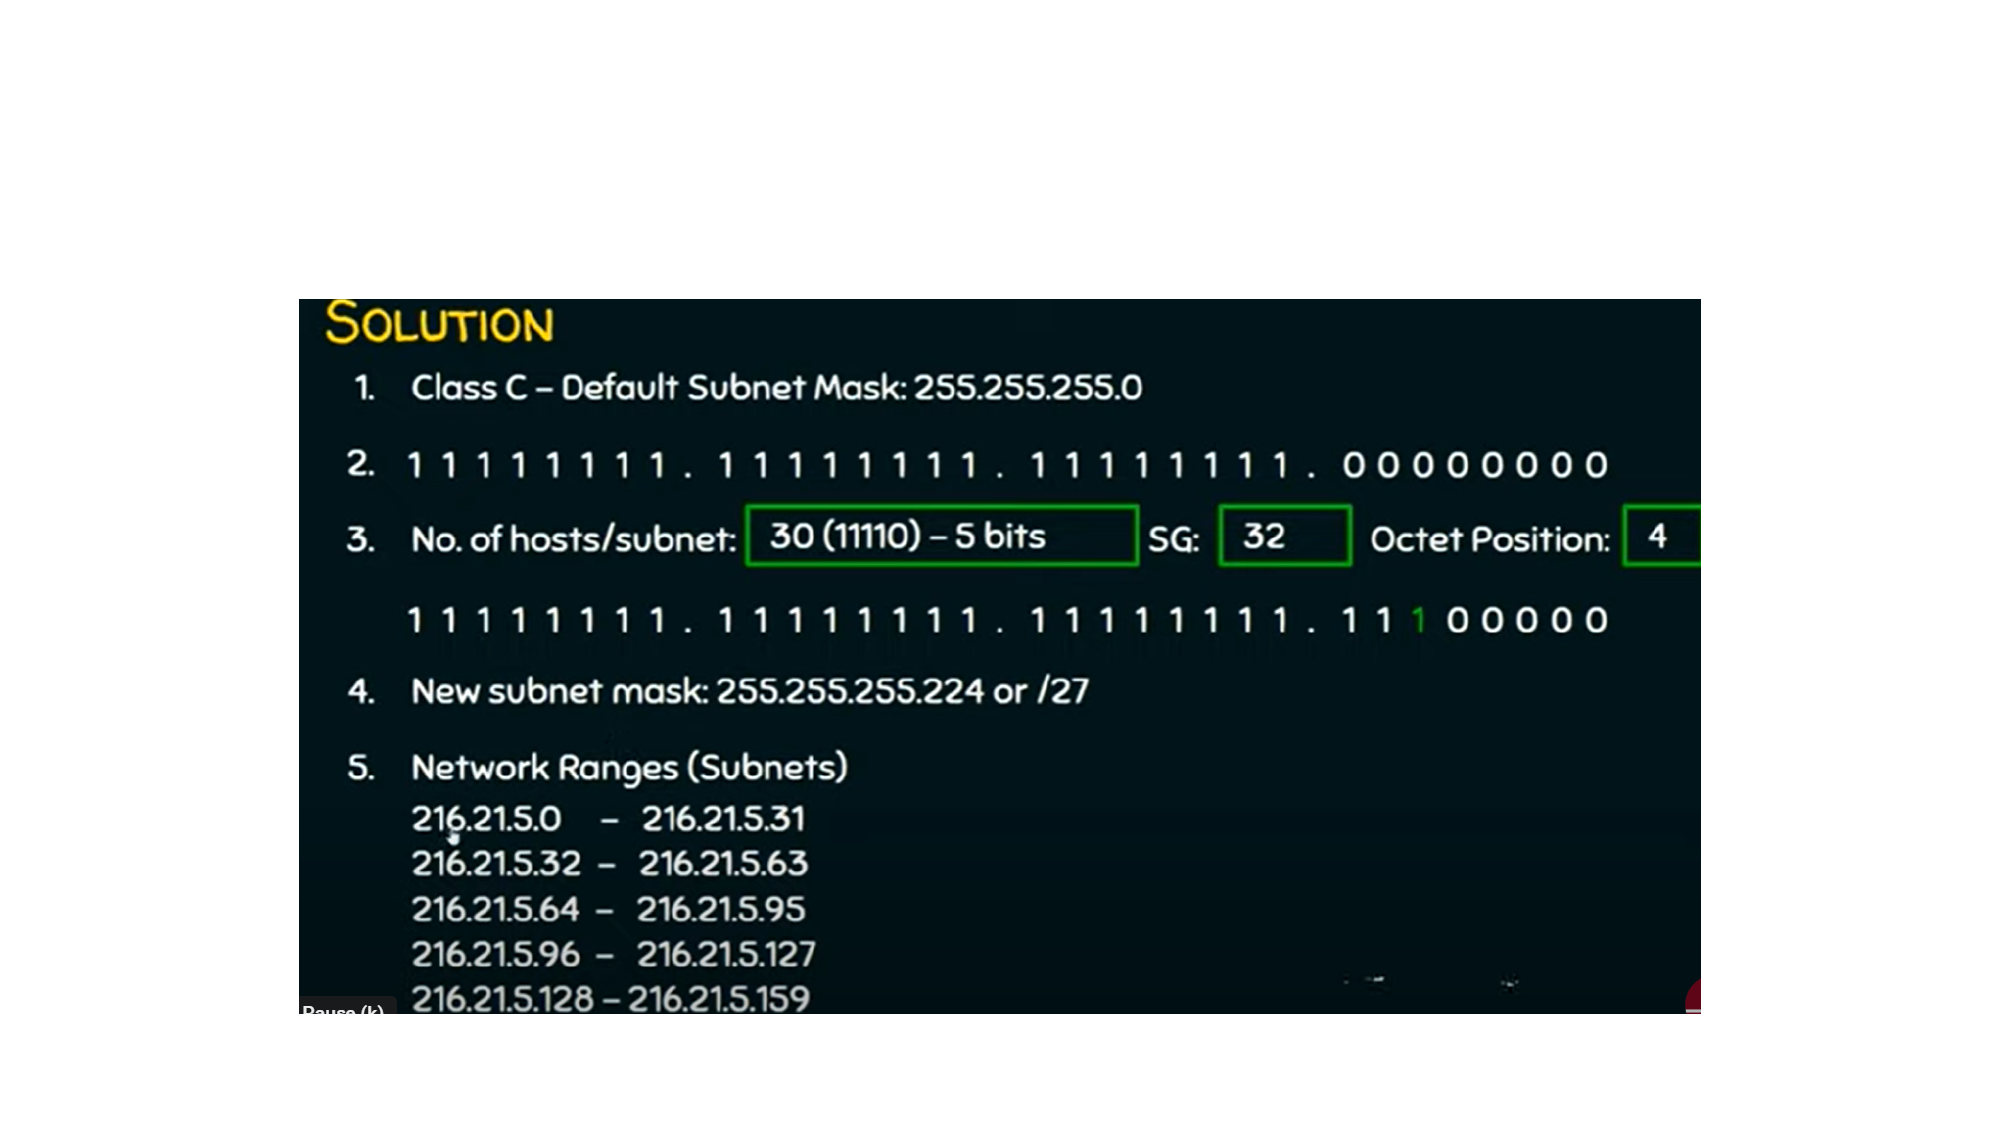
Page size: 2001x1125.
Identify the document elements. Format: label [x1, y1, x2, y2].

list [299, 299, 1701, 1014]
